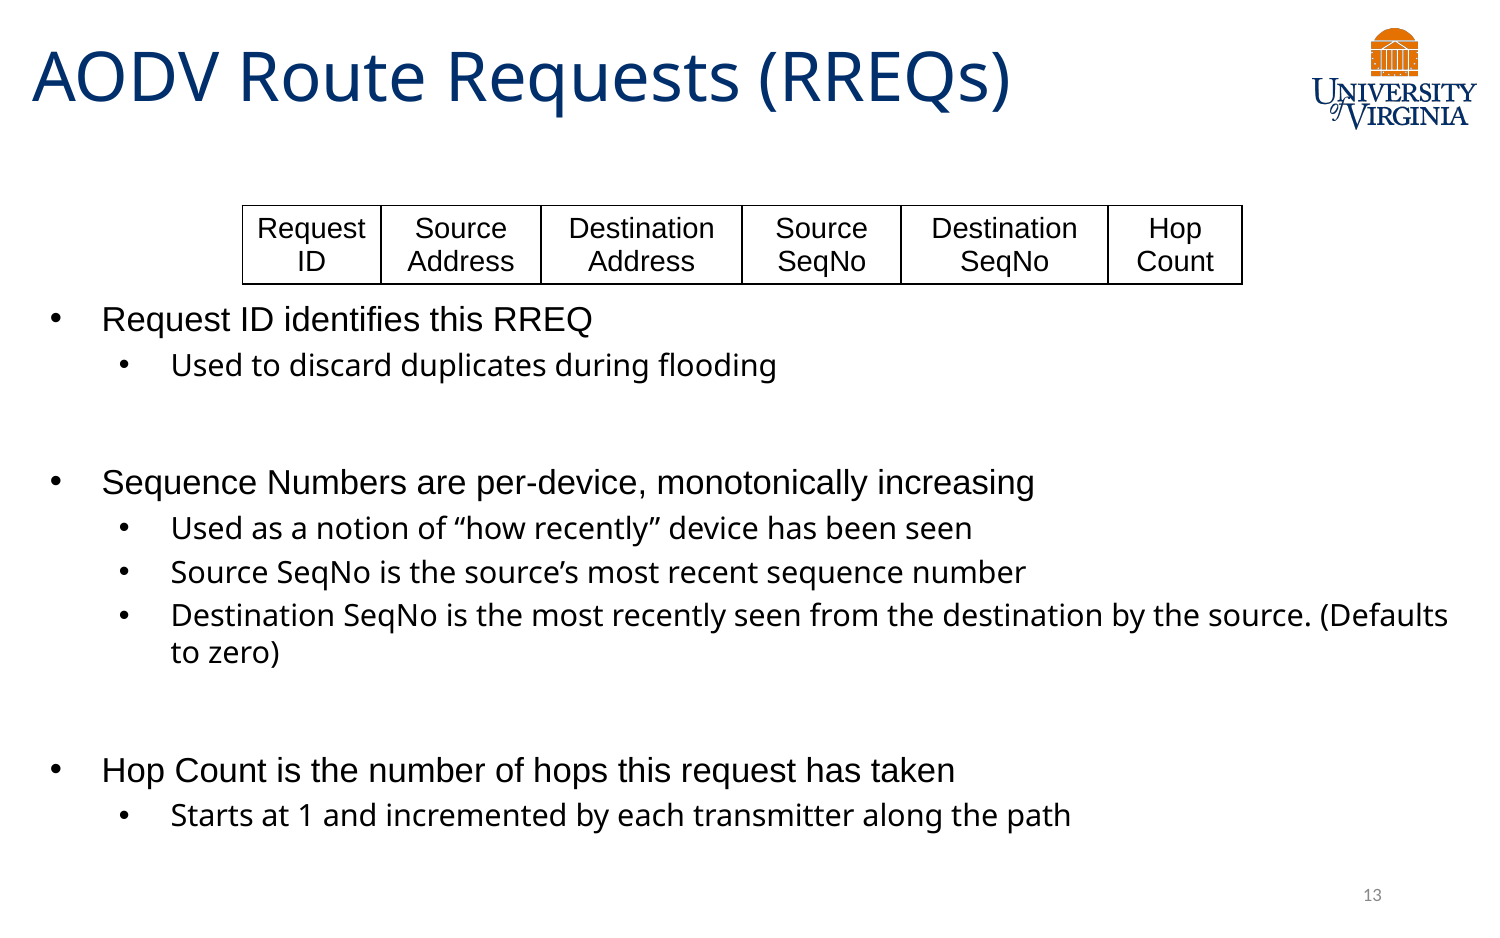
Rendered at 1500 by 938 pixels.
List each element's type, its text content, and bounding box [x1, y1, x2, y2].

table_header Source Address [382, 206, 540, 283]
slide_number 13 [1059, 868, 1397, 919]
list Request ID identifies this RREQ Used to discard duplicates during flooding Sequence Numbers are per-device, monotonically increasing Used as a notion of “how recently” device has been seen Source SeqNo is the source’s most recent sequence number Destination SeqNo is the most recently seen from the destination by the source. (Defaults to zero) Hop Count is the number of hops this request has taken Starts at 1 and incremented by each transmitter along the path [17, 233, 1483, 845]
table_header Request ID [243, 206, 380, 283]
table_header Destination SeqNo [902, 206, 1107, 283]
table_header Hop Count [1109, 206, 1241, 283]
picture [1312, 28, 1477, 130]
table_header Destination Address [542, 206, 741, 283]
title AODV Route Requests (RREQs) [17, 14, 1297, 145]
table_header Source SeqNo [743, 206, 900, 283]
